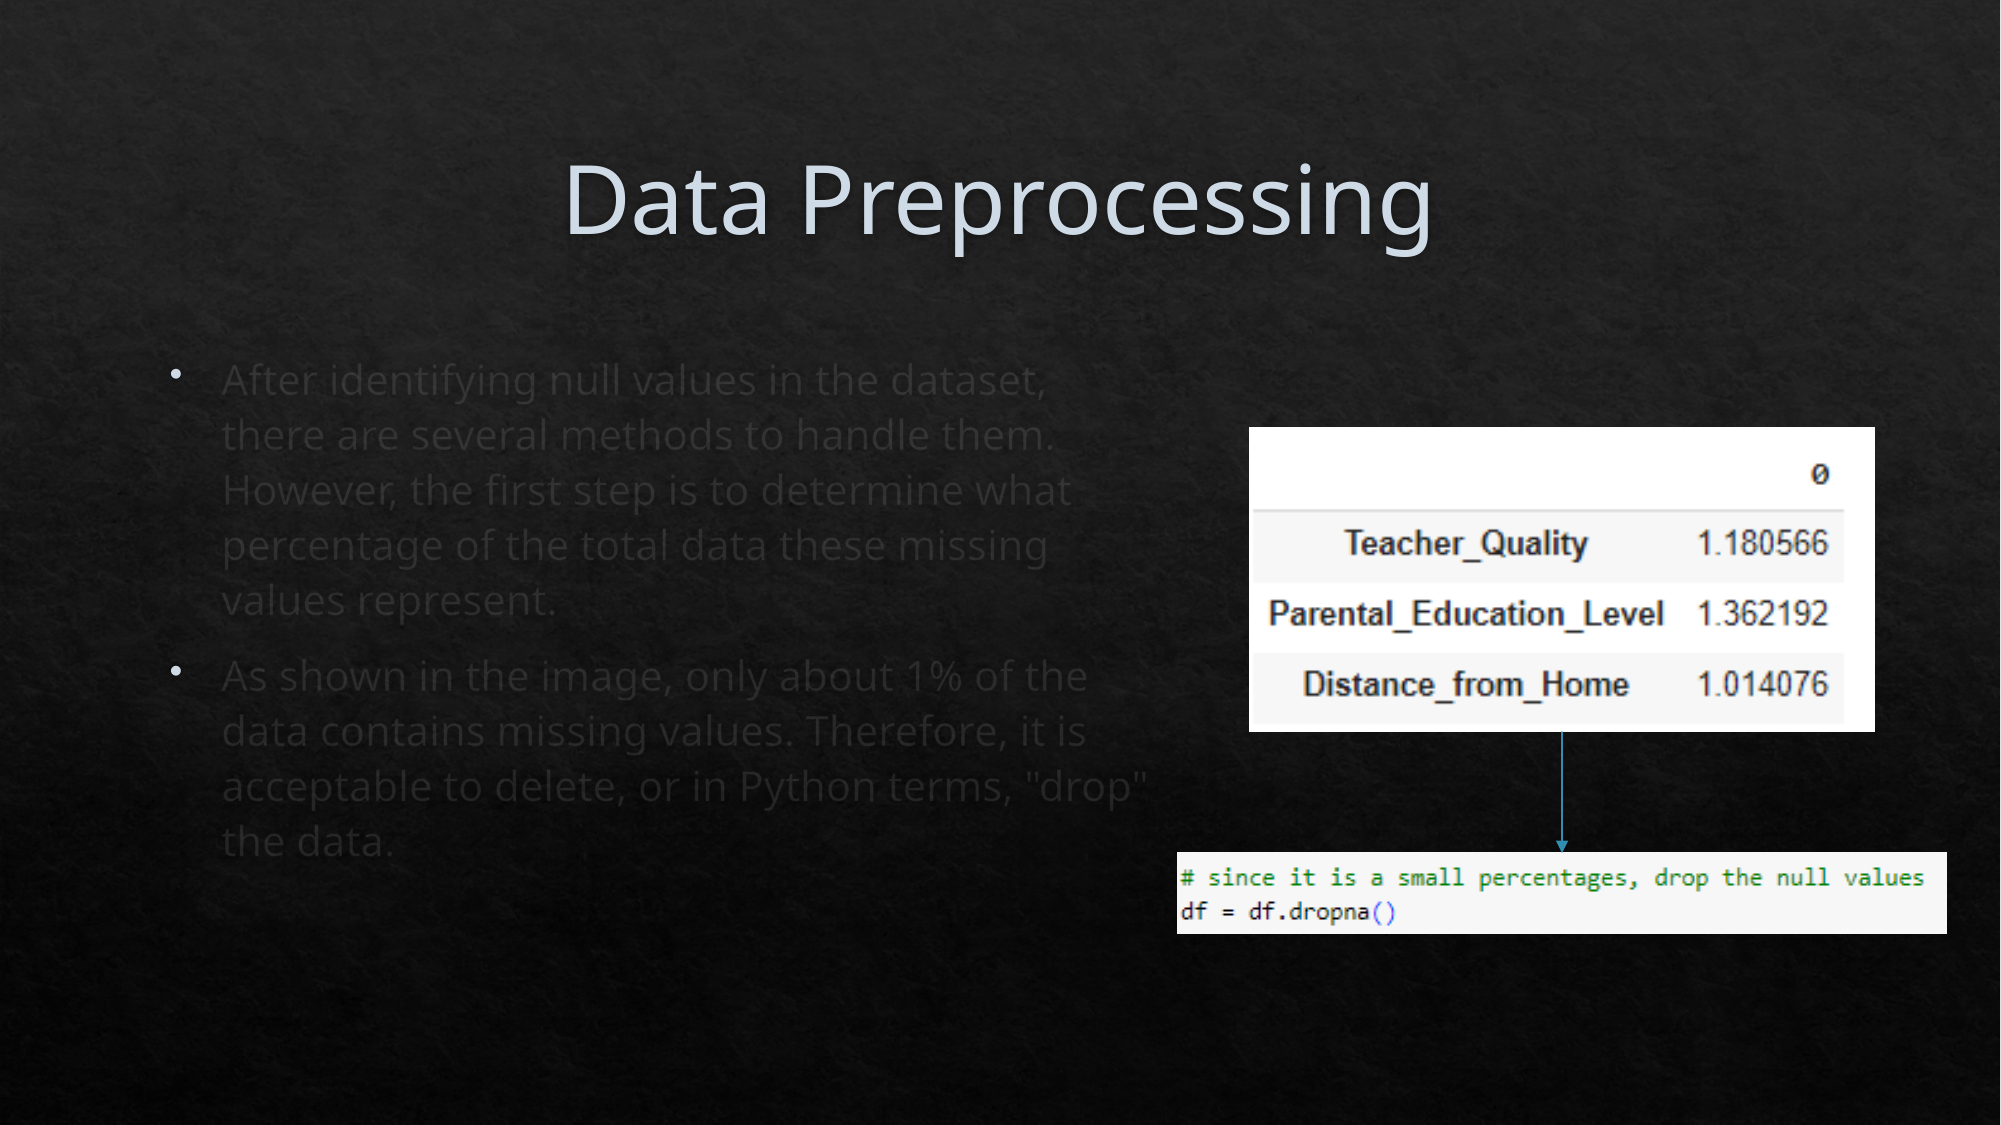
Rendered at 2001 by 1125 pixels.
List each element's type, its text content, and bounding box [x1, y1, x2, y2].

picture [1176, 852, 1948, 934]
title Data Preprocessing [149, 99, 1849, 307]
list After identifying null values in the dataset, there are several methods to handle them. However, the first step is to determine what percentage of the total data these missing values represent. As shown in the image, only about 1% of the data contains missing values. Therefore, it is acceptable to delete, or in Python terms, "drop" the data. [149, 340, 1170, 1079]
picture [1249, 426, 1875, 733]
